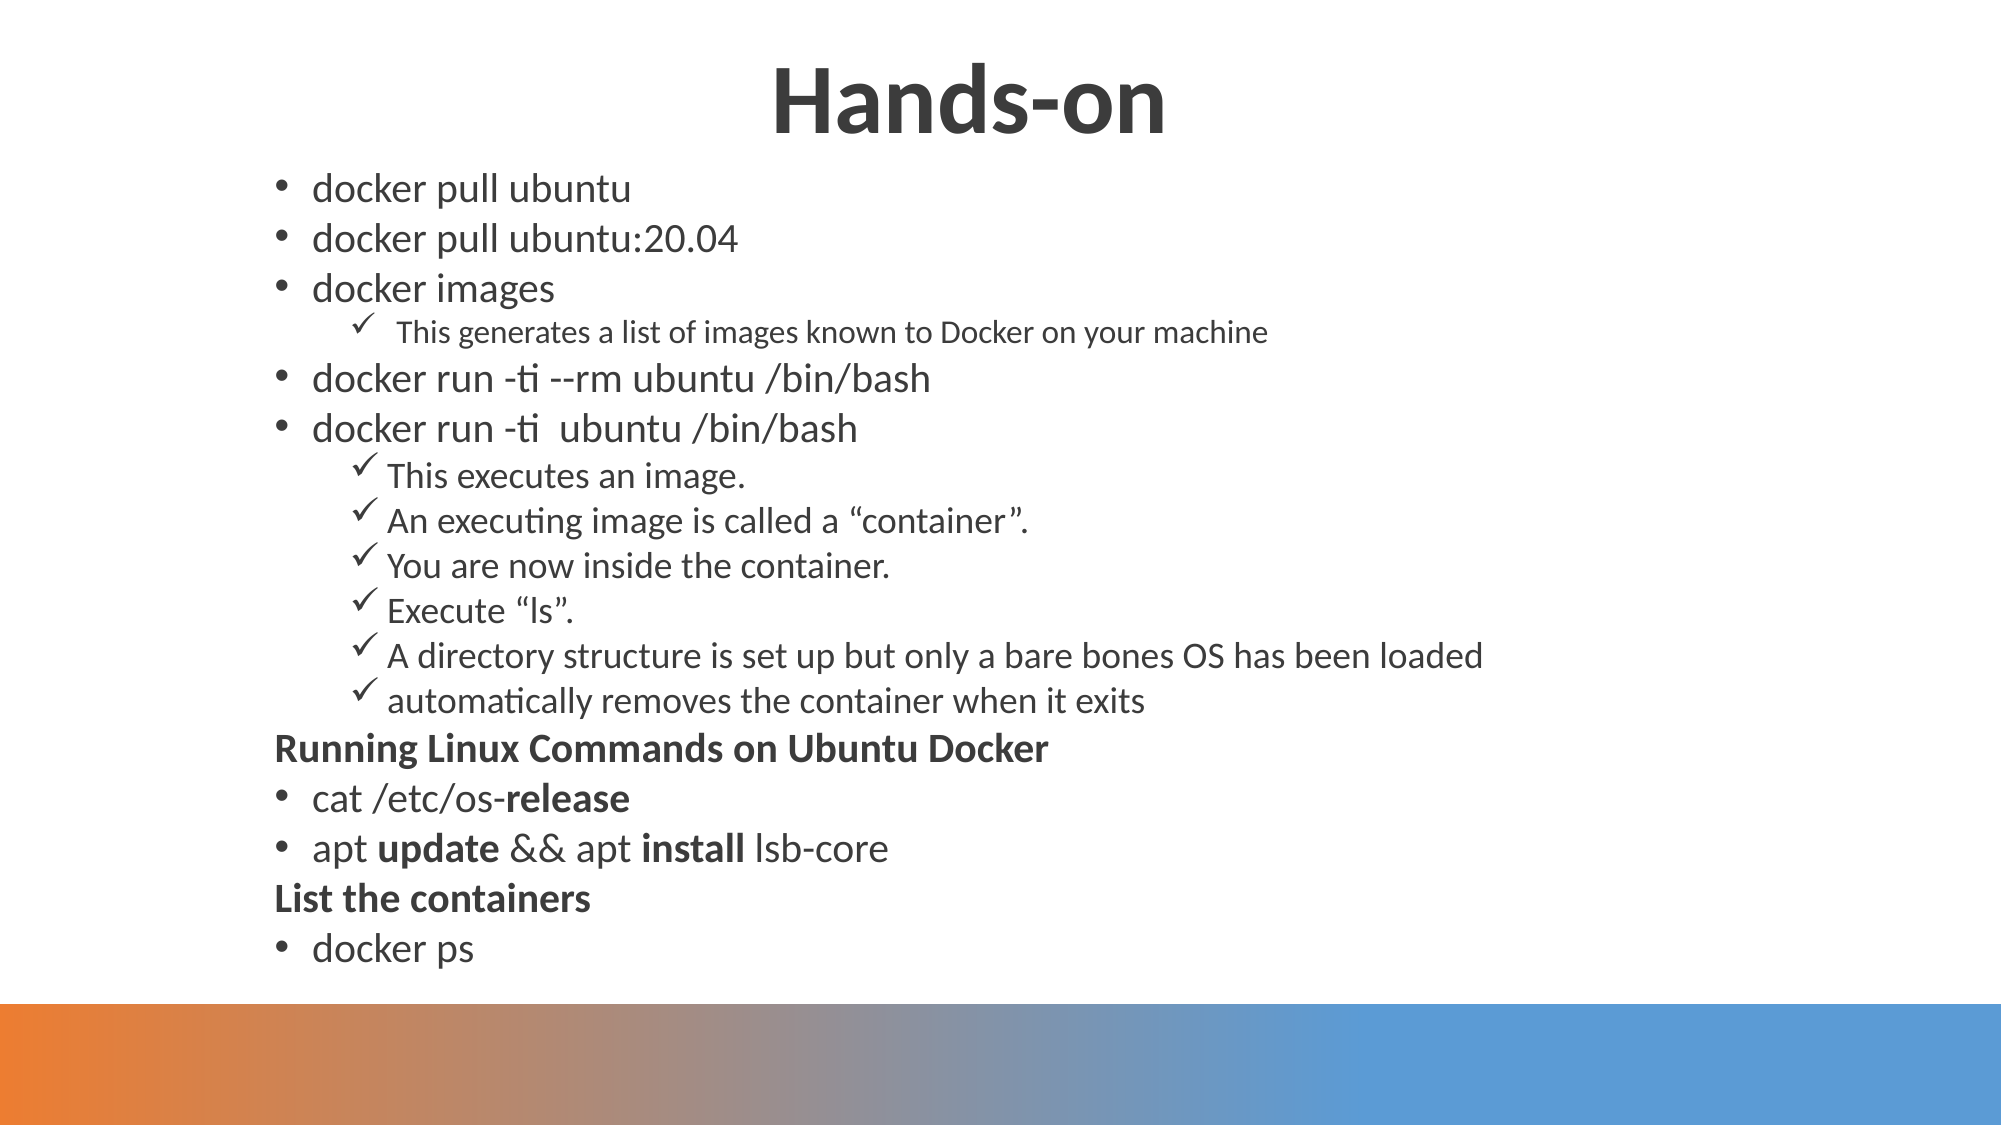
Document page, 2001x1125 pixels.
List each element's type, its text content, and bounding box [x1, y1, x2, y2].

list docker pull ubuntu docker pull ubuntu:20.04 docker images This generates a list of images known to Docker on your machine docker run -ti --rm ubuntu /bin/bash docker run -ti ubuntu /bin/bash This executes an image. An executing image is called a “container”. You are now inside the container. Execute “ls”. A directory structure is set up but only a bare bones OS has been loaded automatically removes the container when it exits Running Linux Commands on Ubuntu Docker cat /etc/os-release apt update && apt install lsb-core List the containers docker ps [259, 153, 1644, 935]
list Hands-on [756, 39, 1391, 139]
